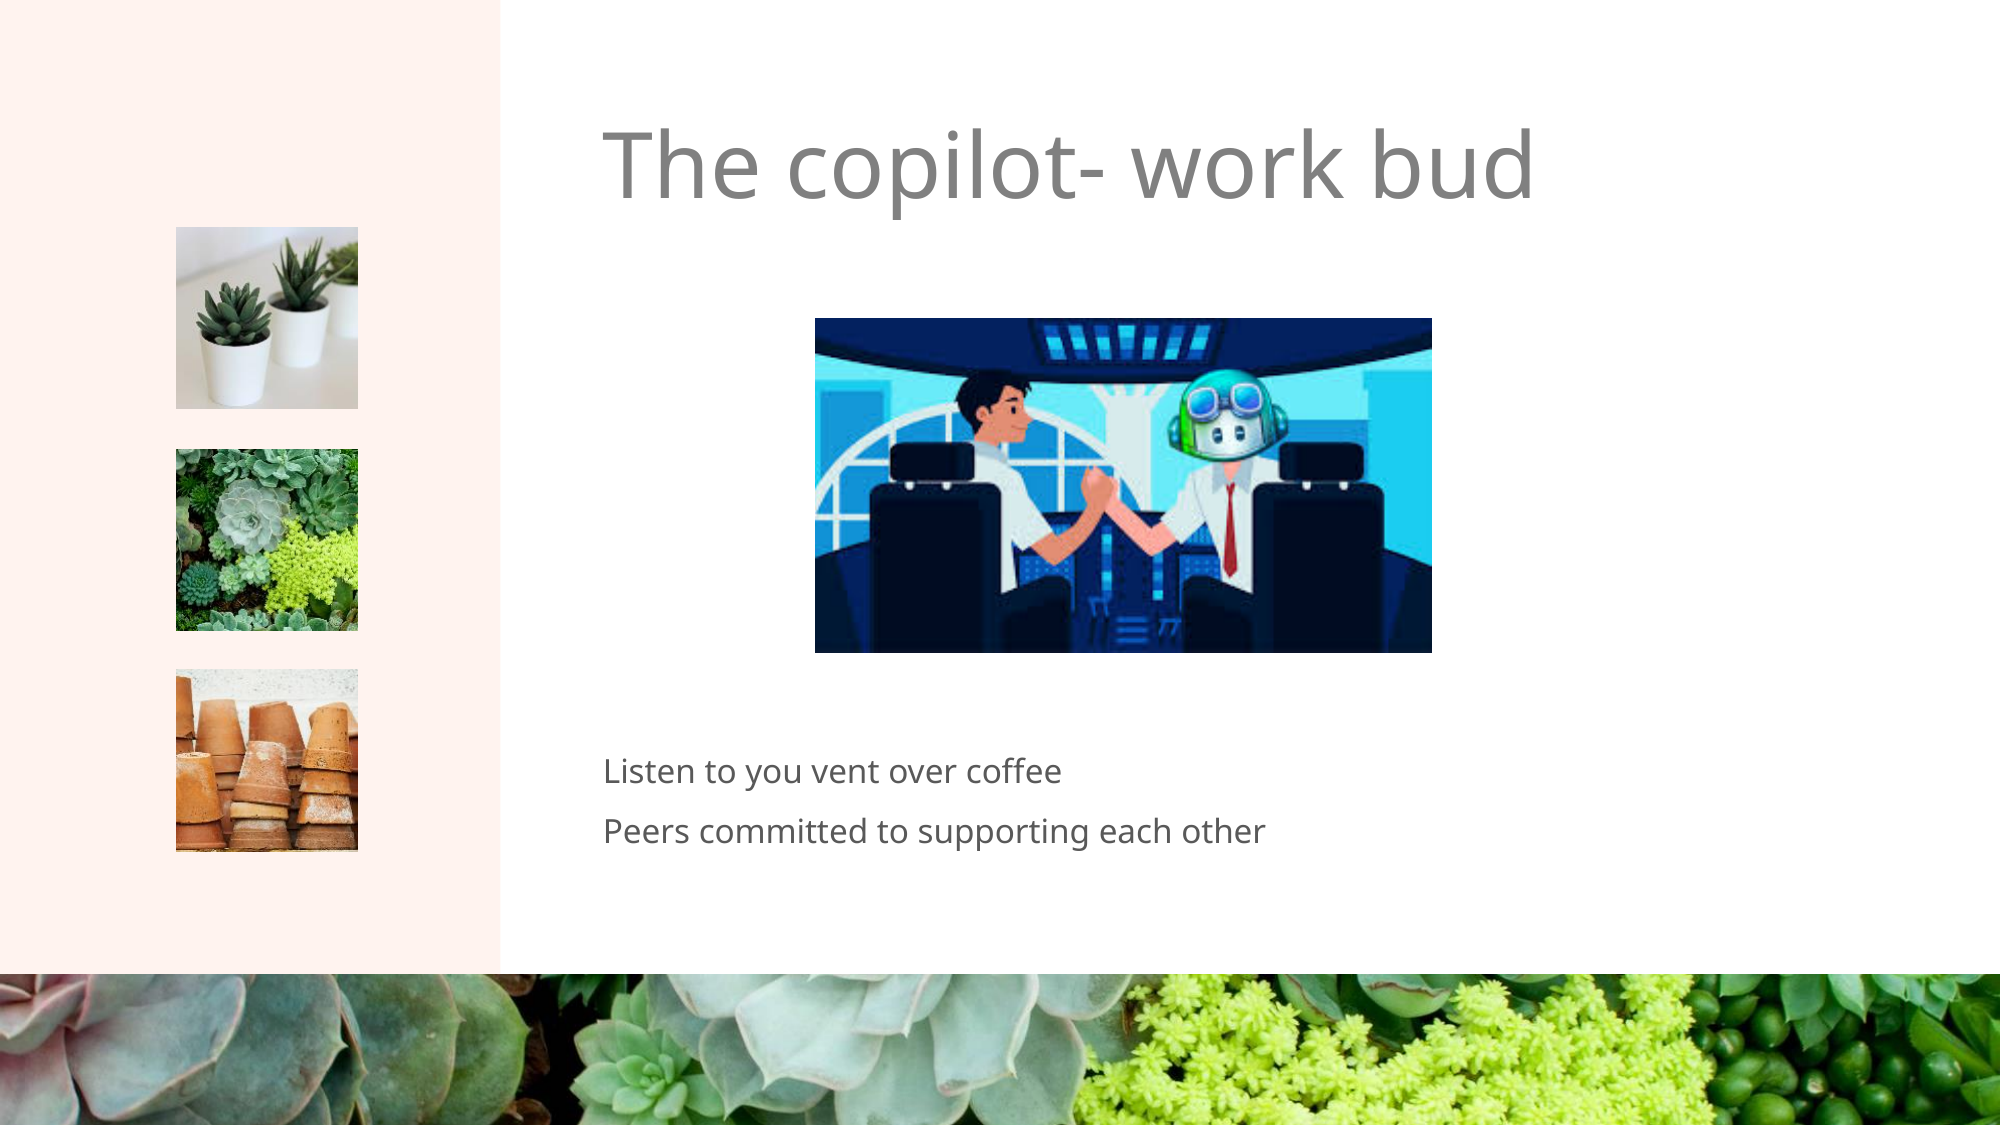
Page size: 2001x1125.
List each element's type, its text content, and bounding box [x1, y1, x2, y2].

picture [815, 546, 824, 551]
picture [176, 449, 358, 631]
picture [176, 669, 358, 852]
picture [0, 974, 2000, 1125]
list Listen to you vent over coffee Peers committed to supporting each other [588, 723, 1784, 948]
picture [176, 227, 358, 409]
picture [815, 318, 1432, 653]
title The copilot- work bud [587, 59, 1783, 278]
